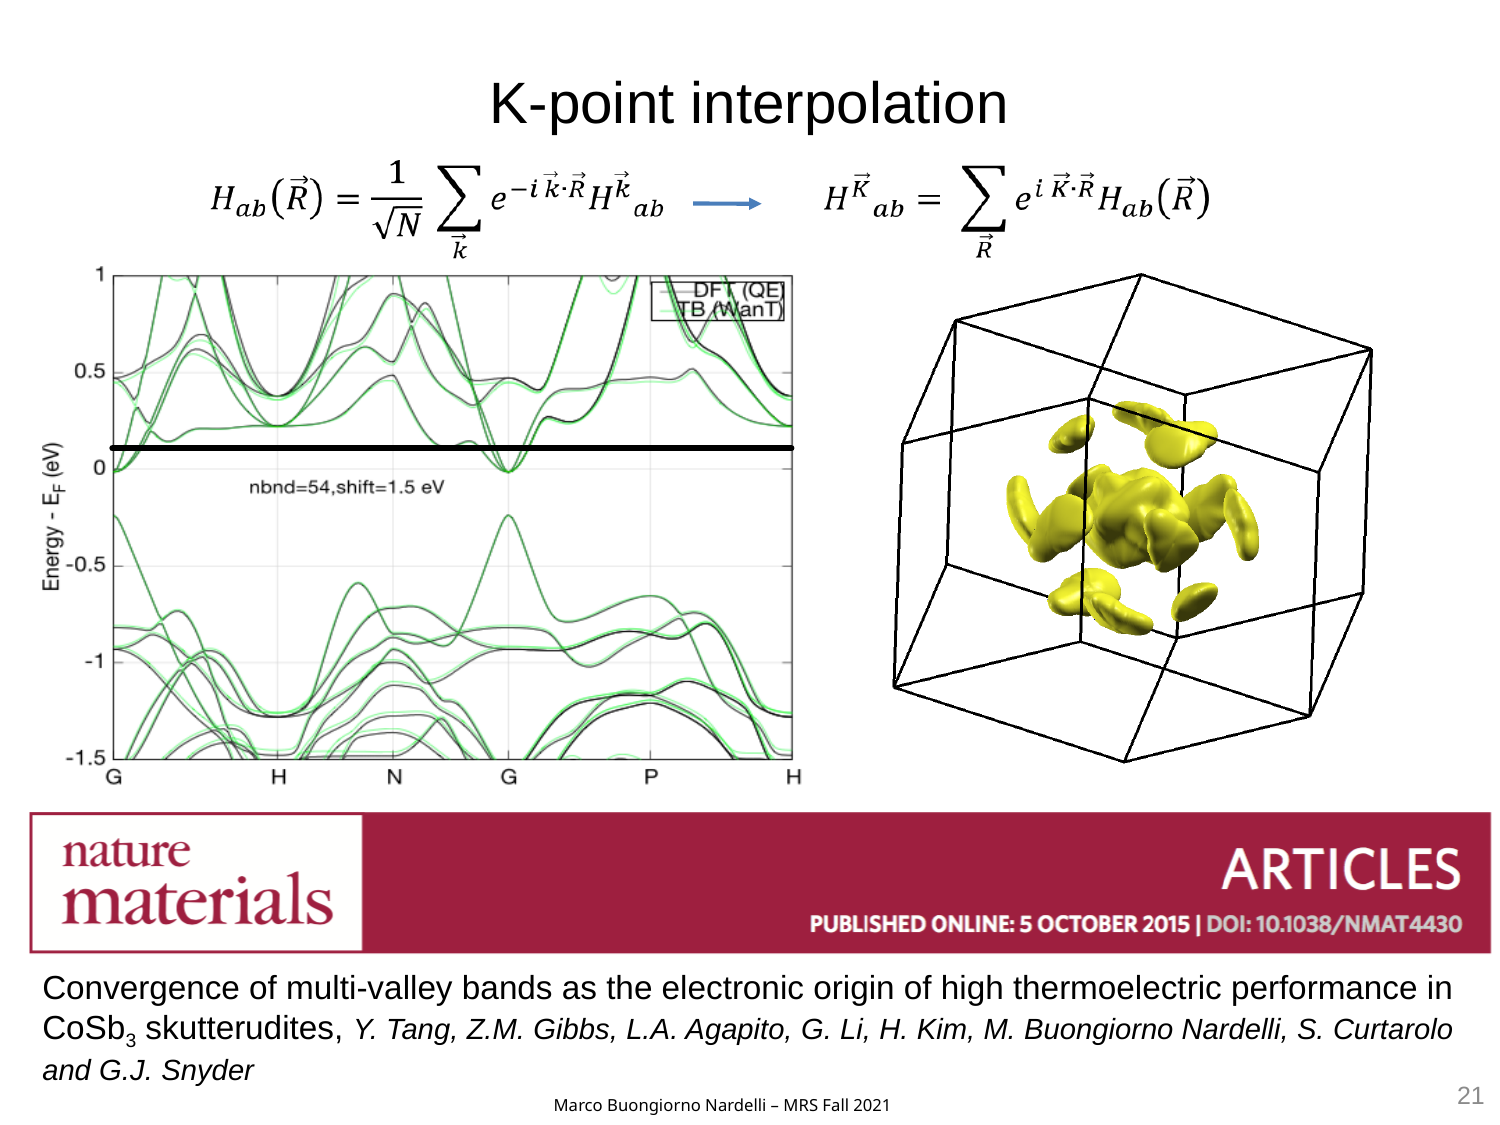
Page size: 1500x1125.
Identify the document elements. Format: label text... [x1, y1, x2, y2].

text_box Convergence of multi-valley bands as the electronic origin of high thermoelectric performance in CoSb3 skutterudites, Y. Tang, Z.M. Gibbs, L.A. Agapito, G. Li, H. Kim, M. Buongiorno Nardelli, S. Curtarolo and G.J. Snyder [34, 962, 1484, 1094]
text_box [190, 147, 685, 264]
title K-point interpolation [111, 0, 1388, 201]
picture [8, 795, 1500, 962]
text_box [693, 201, 762, 210]
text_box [42, 264, 807, 791]
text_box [804, 147, 1229, 265]
picture [875, 270, 1390, 766]
text_box 21 [1149, 1065, 1500, 1125]
